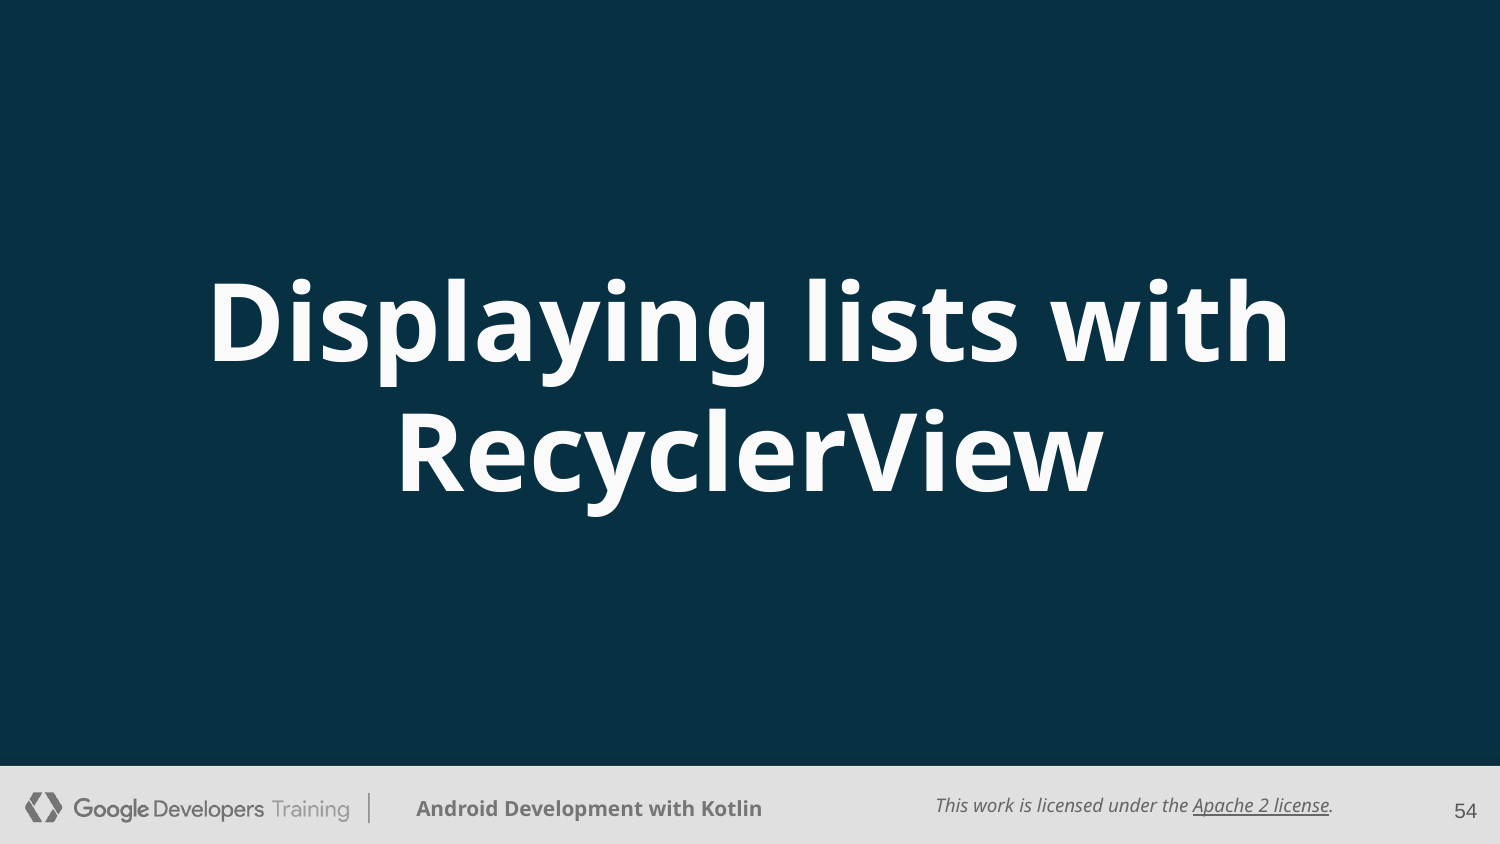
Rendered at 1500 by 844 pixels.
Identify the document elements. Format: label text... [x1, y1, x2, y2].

picture [0, 0, 1500, 844]
text_box Displaying lists with RecyclerView [51, 0, 1449, 766]
slide_number 54 [1402, 777, 1493, 842]
